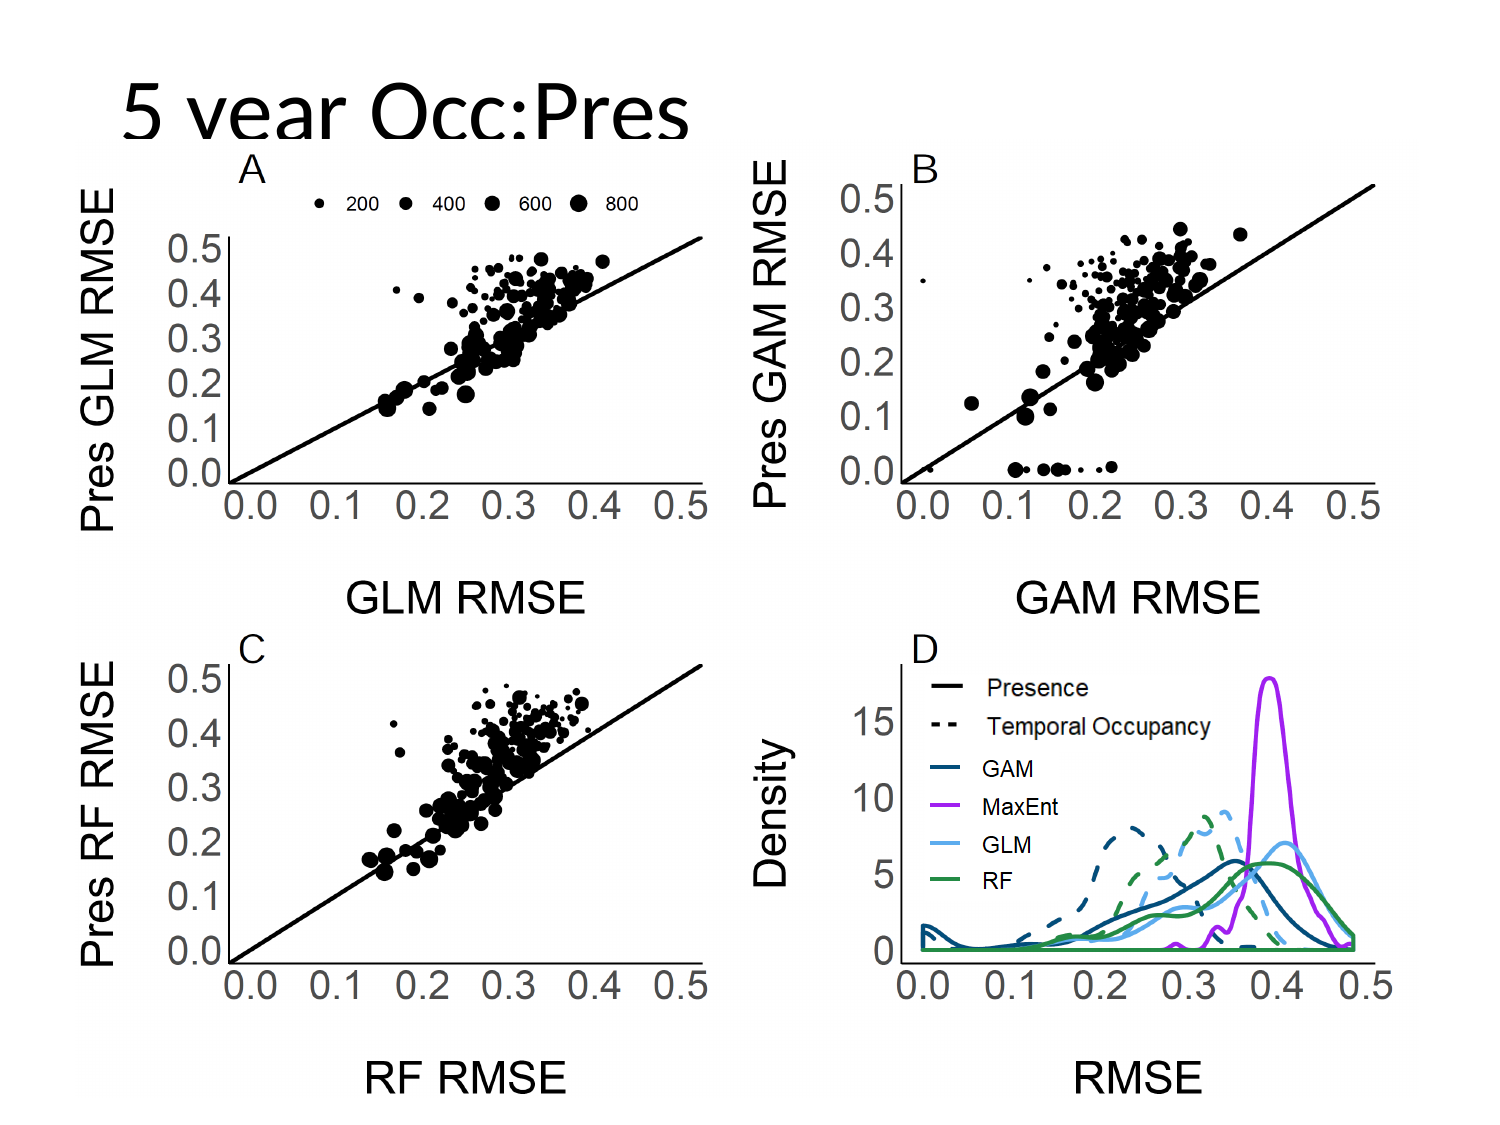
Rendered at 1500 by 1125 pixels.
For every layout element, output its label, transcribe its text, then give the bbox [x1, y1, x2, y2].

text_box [74, 139, 1419, 1098]
title 5 year Occ:Pres [24, 12, 788, 200]
